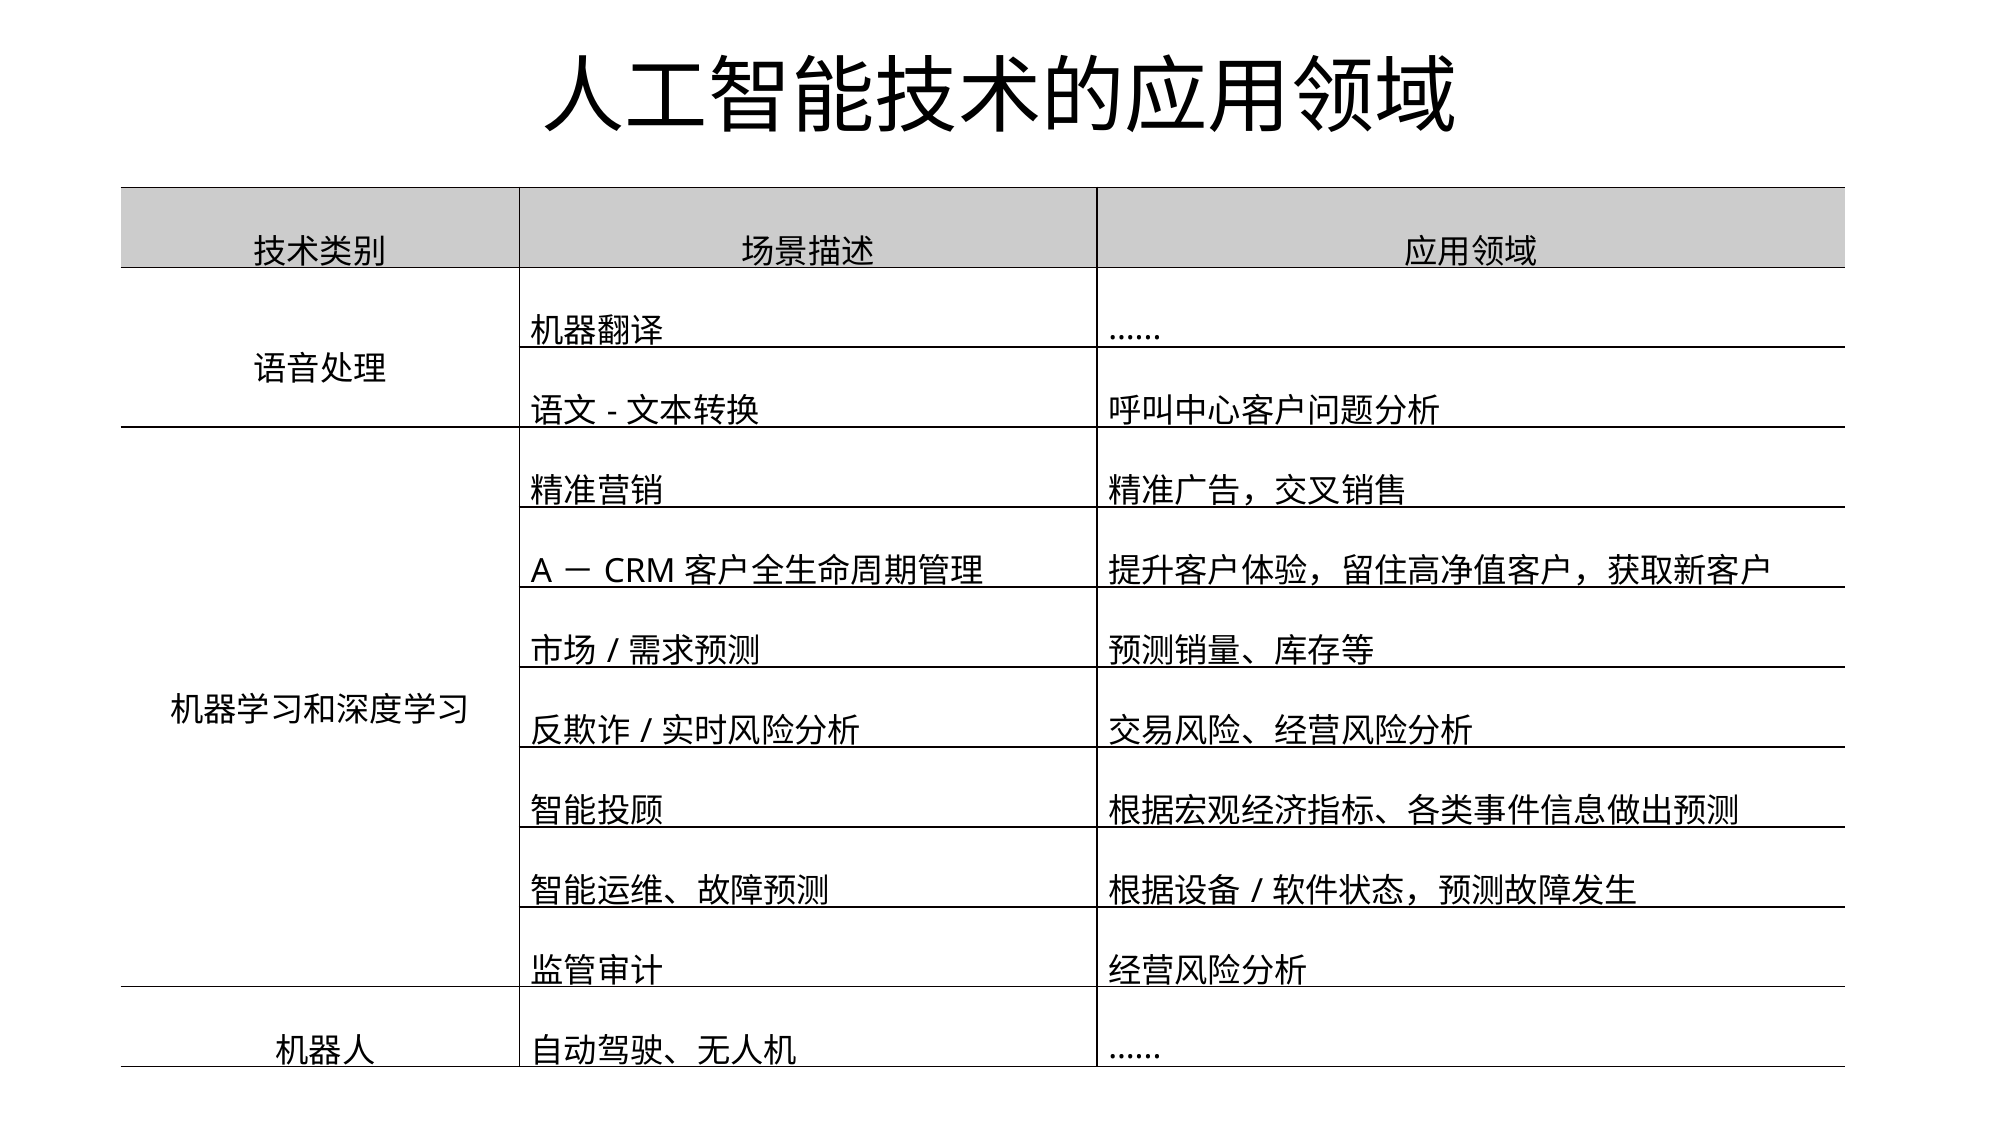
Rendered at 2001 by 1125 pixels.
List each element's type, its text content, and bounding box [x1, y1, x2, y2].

table_cell ...... [1098, 268, 1845, 346]
table_cell 监管审计 [520, 908, 1096, 986]
table_cell 语音处理 [121, 268, 519, 426]
table_cell 机器翻译 [520, 268, 1096, 346]
table_cell 根据设备/软件状态，预测故障发生 [1098, 828, 1845, 906]
table_cell ...... [1098, 987, 1845, 1066]
table_cell 提升客户体验，留住高净值客户，获取新客户 [1098, 508, 1845, 586]
table_cell 市场/需求预测 [520, 588, 1096, 666]
table_cell A－CRM客户全生命周期管理 [520, 508, 1096, 586]
table_header 应用领域 [1098, 188, 1845, 267]
table_header 技术类别 [121, 188, 519, 267]
table_cell 交易风险、经营风险分析 [1098, 668, 1845, 746]
table_cell 呼叫中心客户问题分析 [1098, 348, 1845, 426]
title 人工智能技术的应用领域 [539, 39, 1461, 187]
table_cell 预测销量、库存等 [1098, 588, 1845, 666]
table_cell 反欺诈/实时风险分析 [520, 668, 1096, 746]
table_cell 精准广告，交叉销售 [1098, 428, 1845, 506]
table_cell 经营风险分析 [1098, 908, 1845, 986]
table_cell 自动驾驶、无人机 [520, 987, 1096, 1066]
table_cell 语文-文本转换 [520, 348, 1096, 426]
table_cell 根据宏观经济指标、各类事件信息做出预测 [1098, 748, 1845, 826]
table_cell 智能运维、故障预测 [520, 828, 1096, 906]
table_cell 精准营销 [520, 428, 1096, 506]
table_header 场景描述 [520, 188, 1096, 267]
table_cell 智能投顾 [520, 748, 1096, 826]
table_cell 机器人 [121, 987, 519, 1066]
table_cell 机器学习和深度学习 [121, 428, 519, 986]
